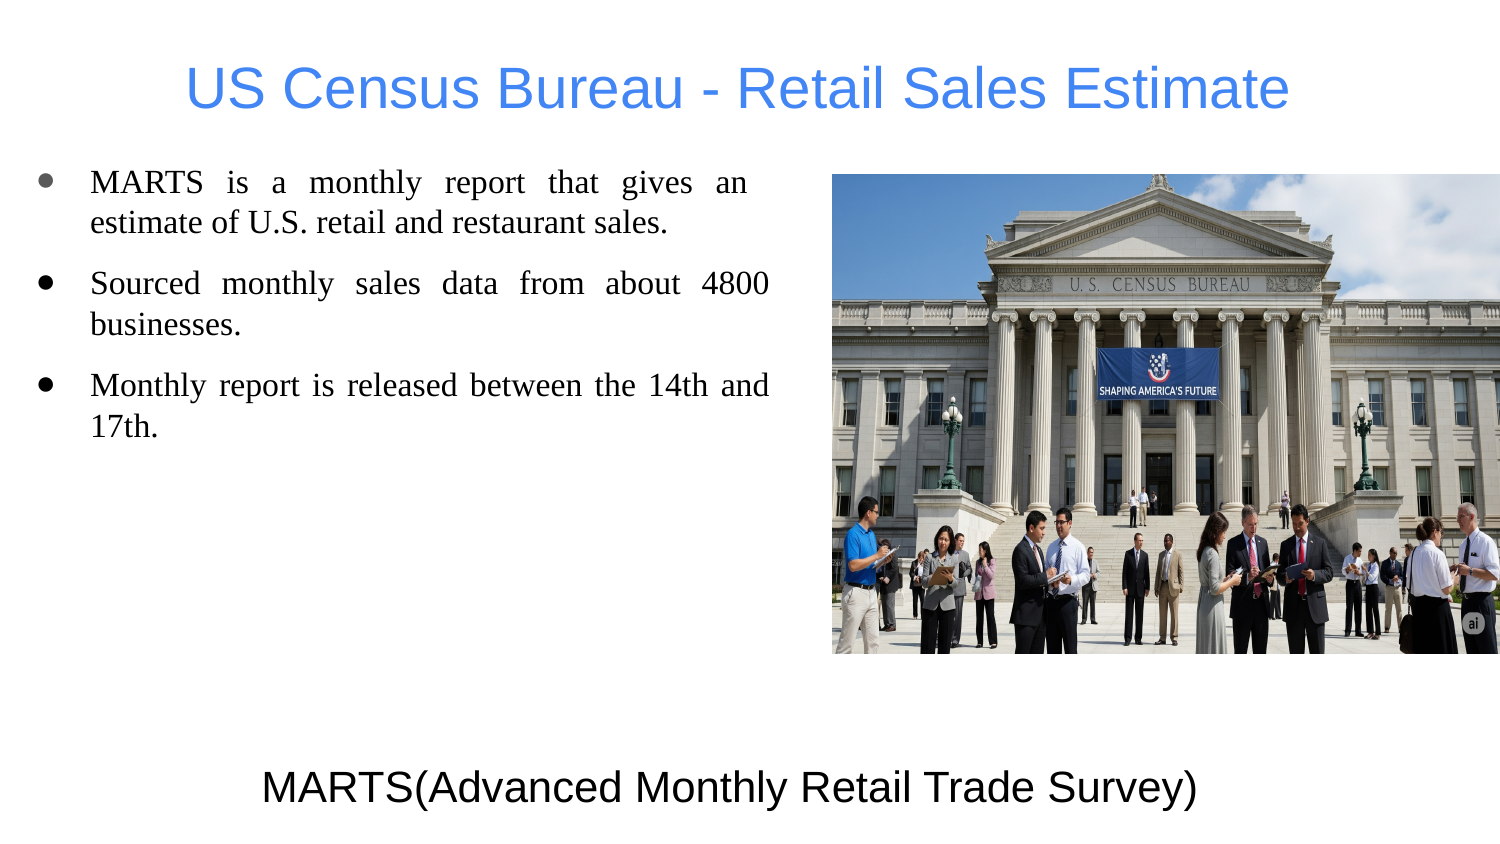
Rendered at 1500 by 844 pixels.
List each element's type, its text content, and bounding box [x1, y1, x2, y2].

title US Census Bureau - Retail Sales Estimate [0, 4, 1495, 135]
subtitle MARTS is a monthly report that gives an estimate of U.S. retail and restaurant sales. Sourced monthly sales data from about 4800 businesses. Monthly report is released between the 14th and 17th. [0, 144, 786, 833]
picture [832, 173, 1500, 655]
text_box MARTS(Advanced Monthly Retail Trade Survey) [15, 743, 1446, 844]
